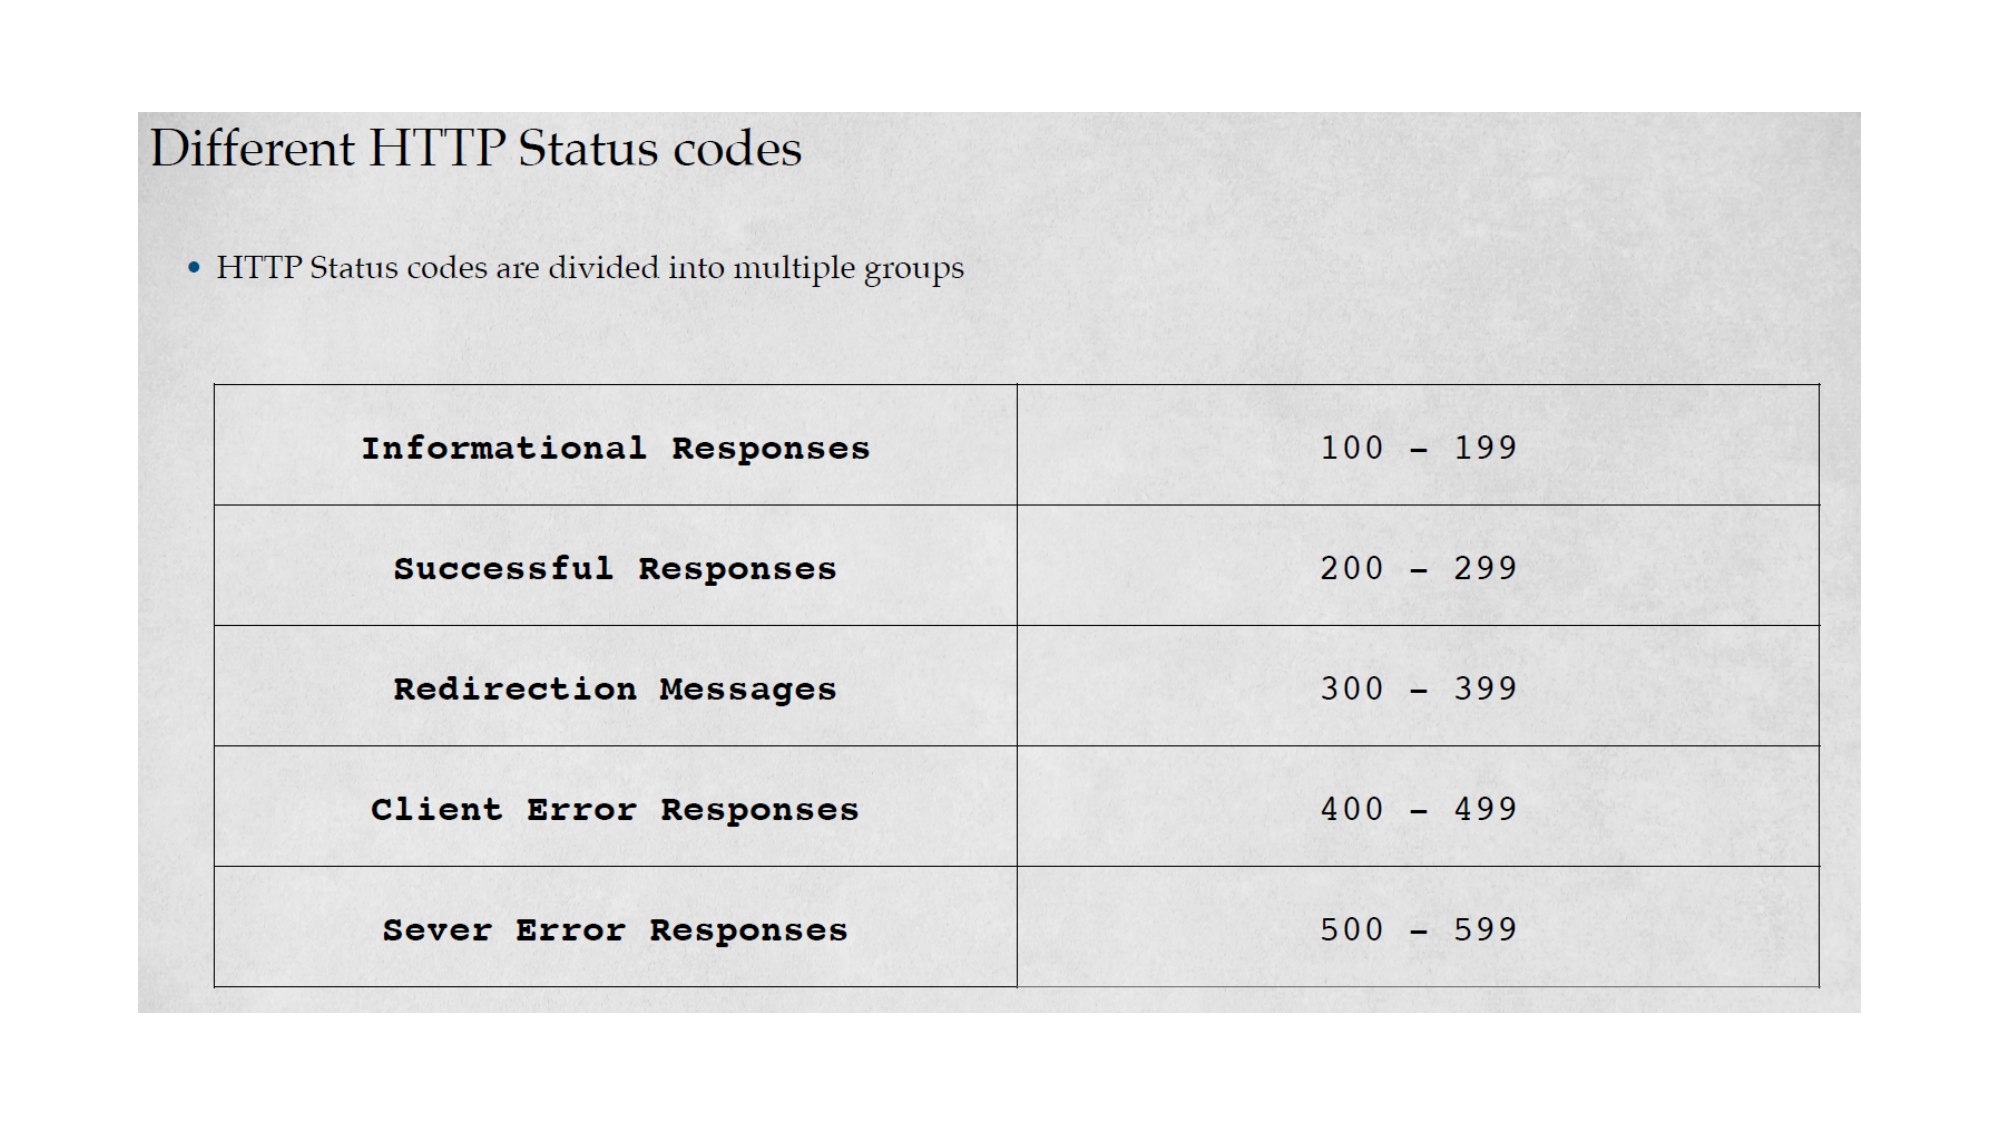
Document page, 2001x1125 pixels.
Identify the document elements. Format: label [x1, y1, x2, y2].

picture [138, 112, 1861, 1013]
